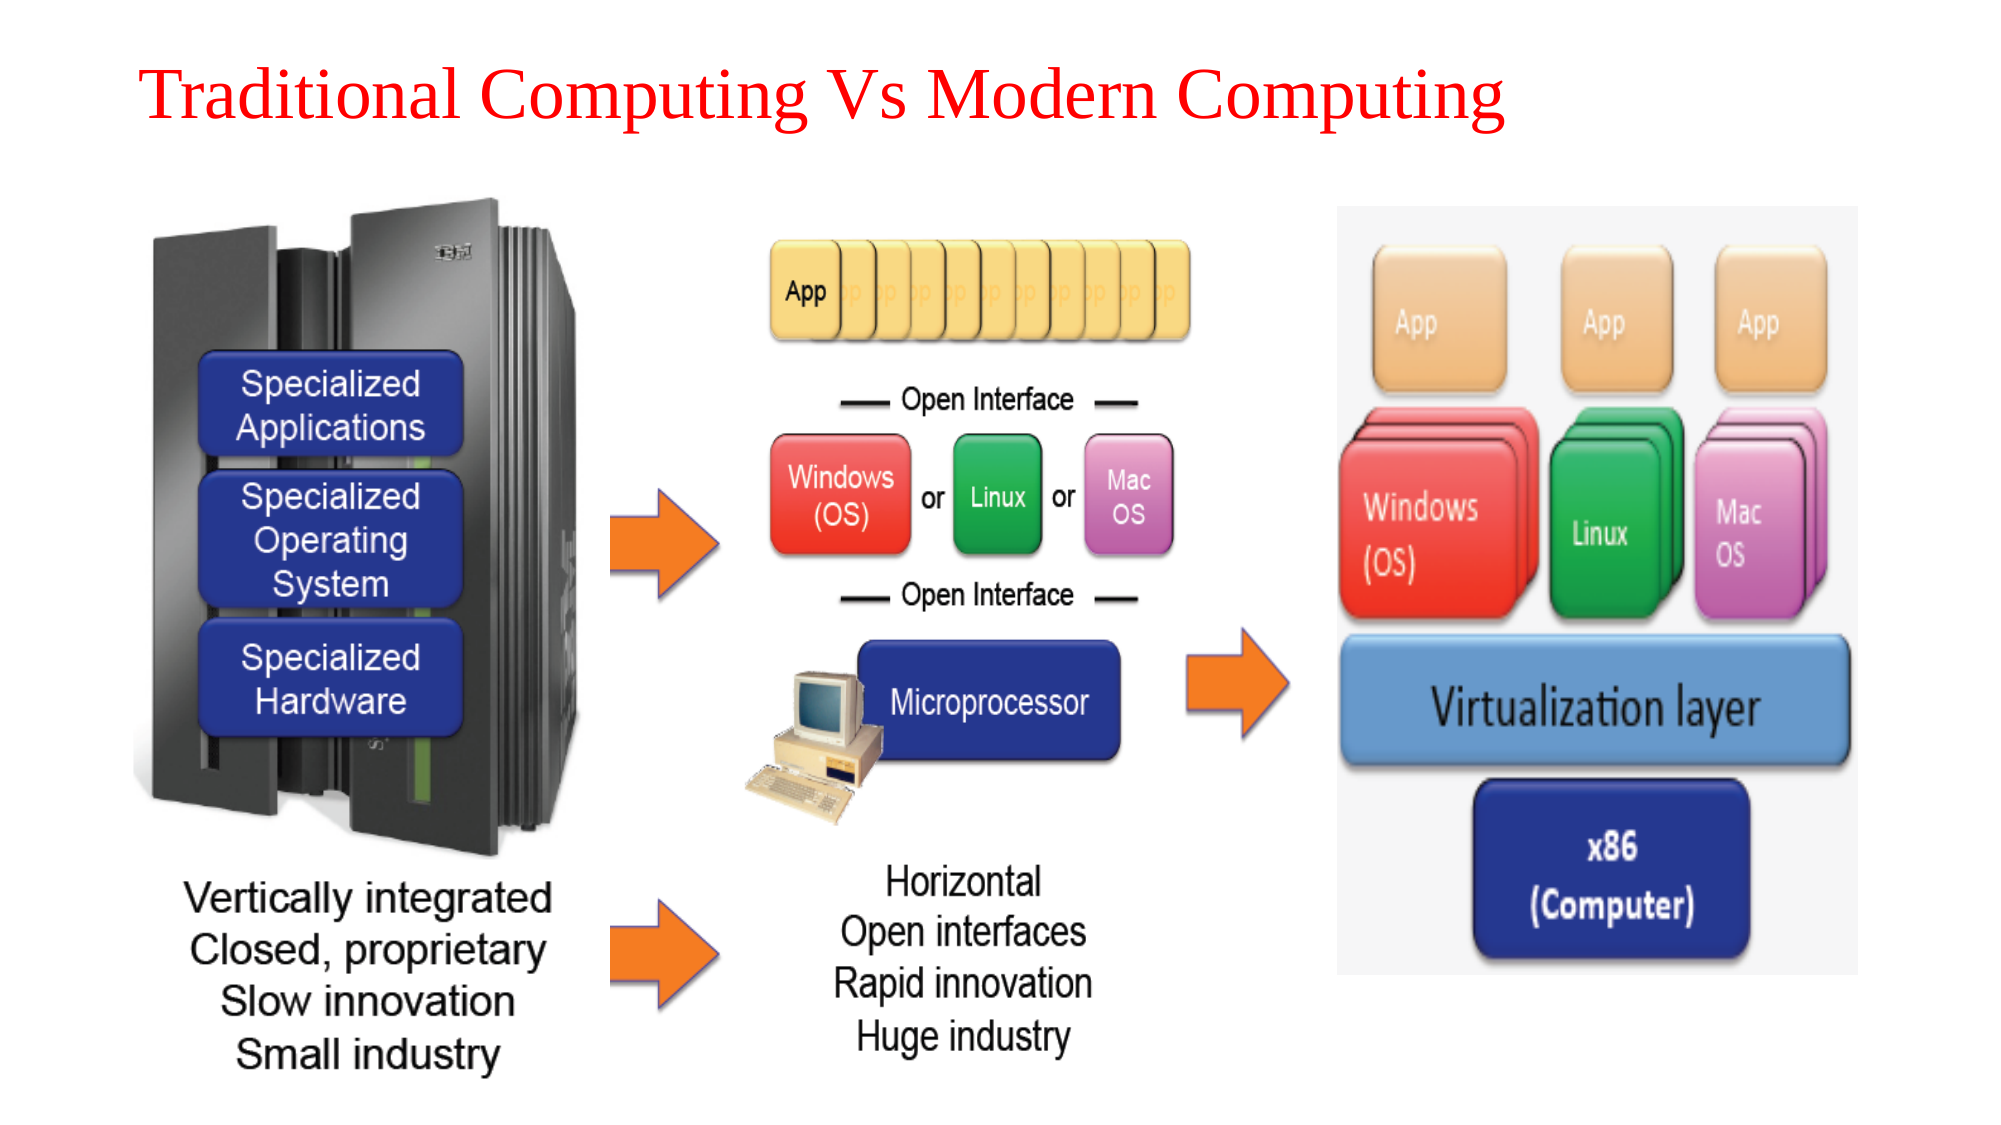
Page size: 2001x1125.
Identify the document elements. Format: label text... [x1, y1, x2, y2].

picture [123, 179, 1297, 1085]
picture [1337, 206, 1859, 975]
title Traditional Computing Vs Modern Computing [123, 40, 1858, 145]
